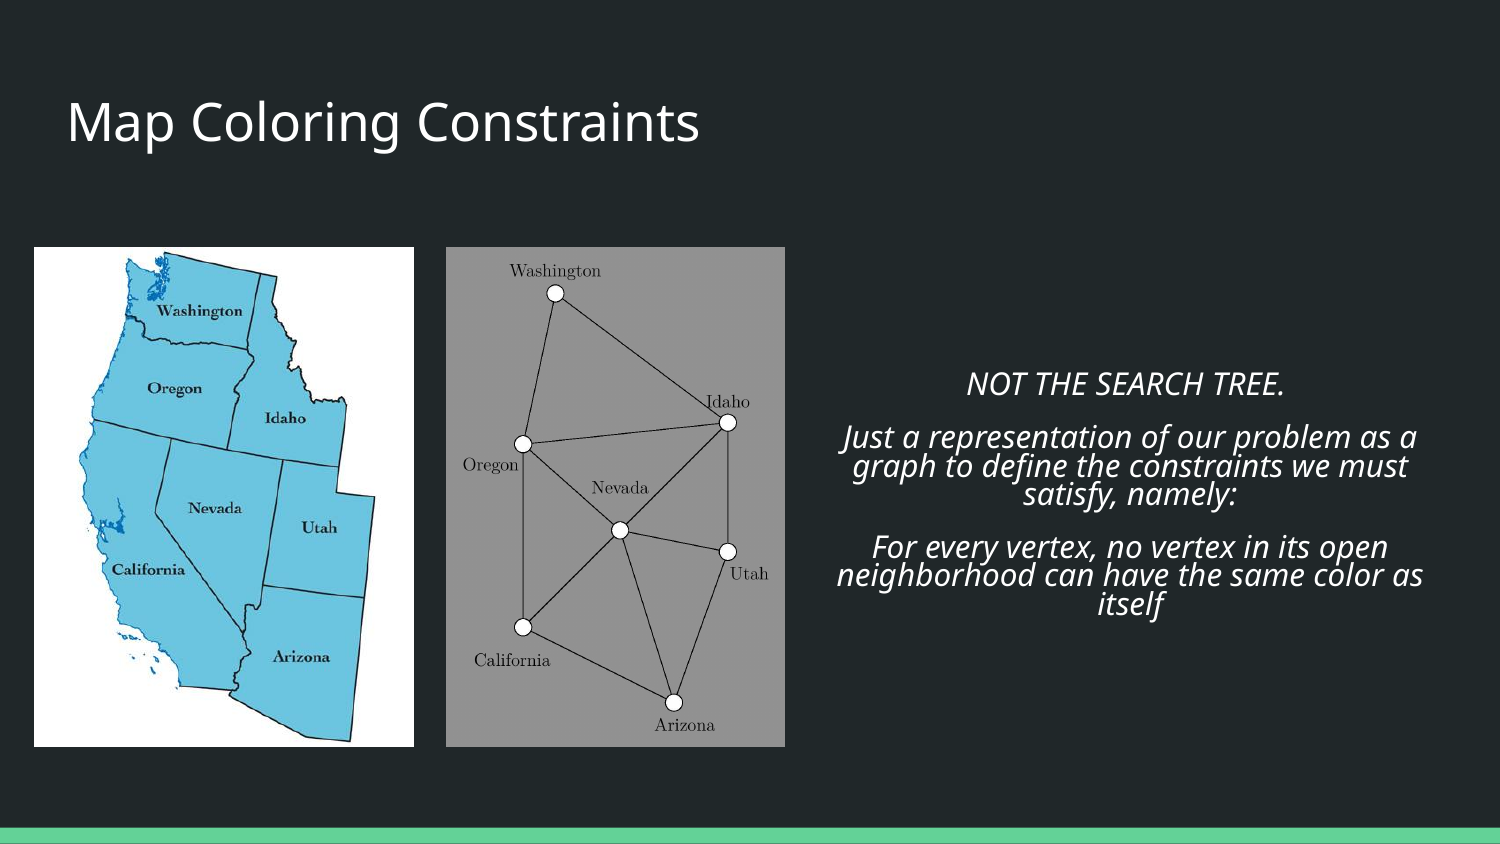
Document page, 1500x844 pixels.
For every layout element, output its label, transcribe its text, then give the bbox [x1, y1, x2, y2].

picture [34, 247, 414, 747]
picture [446, 247, 785, 747]
list NOT THE SEARCH TREE. Just a representation of our problem as a graph to define the constraints we must satisfy, namely: For every vertex, no vertex in its open neighborhood can have the same color as itself [817, 355, 1444, 638]
title Map Coloring Constraints [51, 72, 1449, 167]
